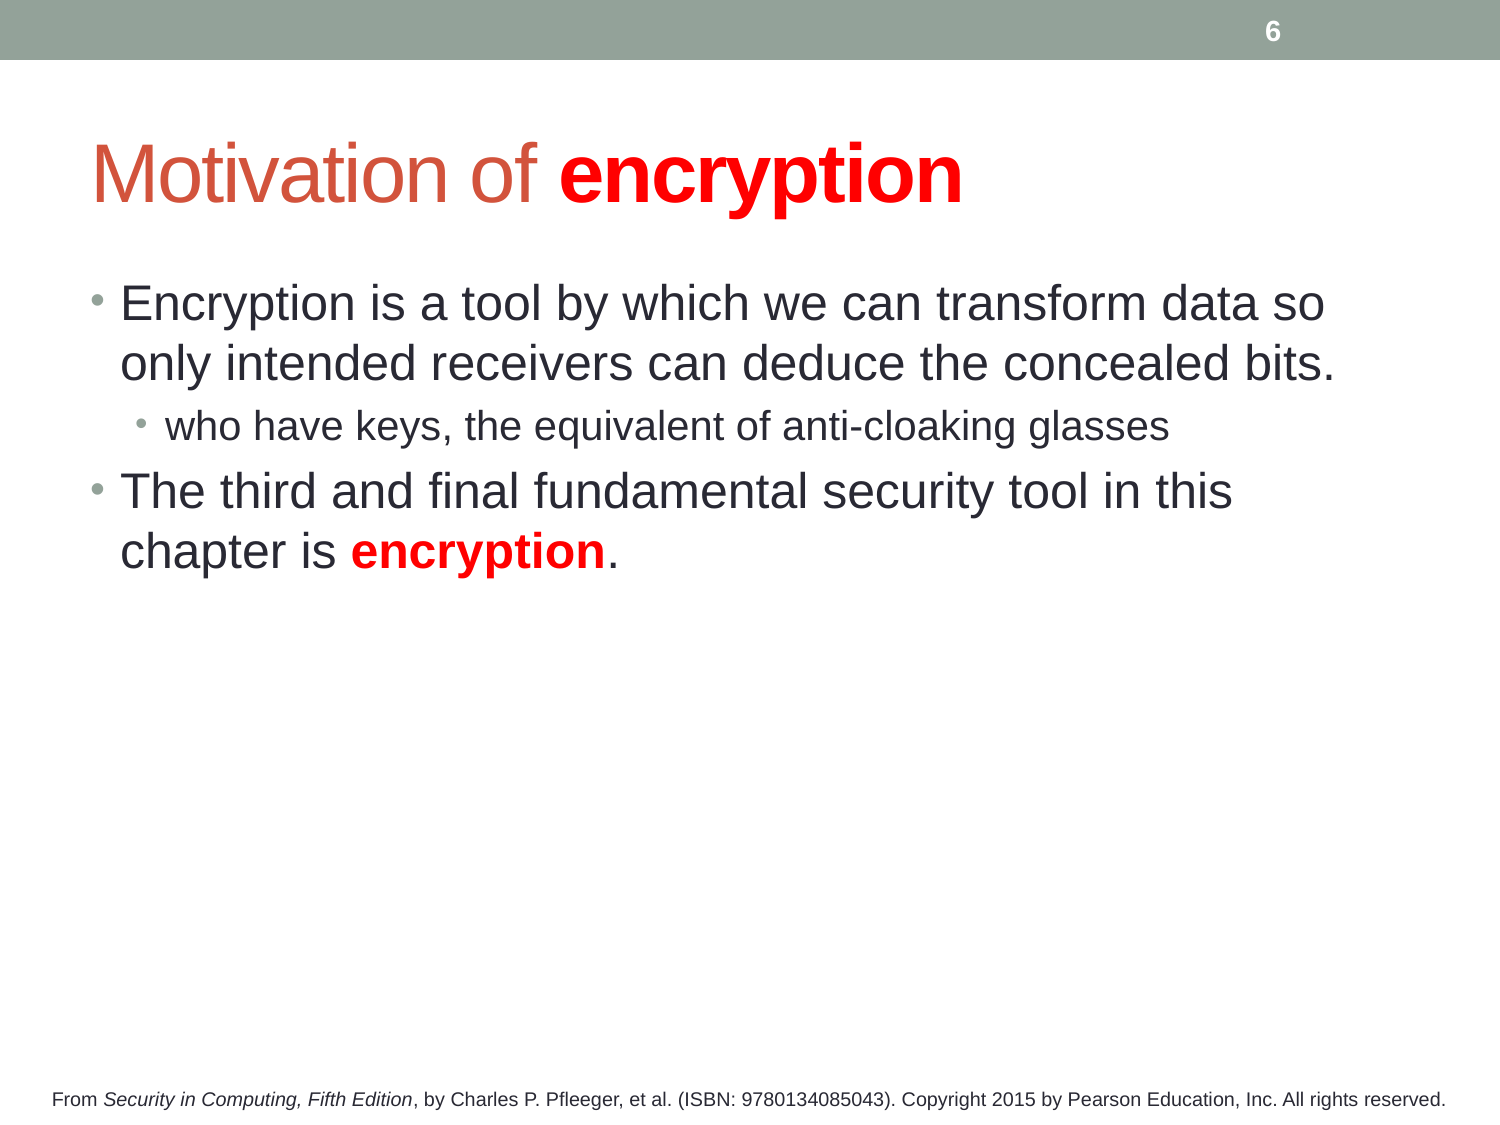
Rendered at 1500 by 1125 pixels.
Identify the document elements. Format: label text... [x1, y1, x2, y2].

footer From Security in Computing, Fifth Edition, by Charles P. Pfleeger, et al. (ISBN: 9780134085043). Copyright 2015 by Pearson Education, Inc. All rights reserved. [0, 1071, 1500, 1125]
slide_number 6 [1250, 3, 1425, 57]
title Motivation of encryption [75, 87, 1425, 250]
list Encryption is a tool by which we can transform data so only intended receivers can deduce the concealed bits. who have keys, the equivalent of anti-cloaking glasses The third and final fundamental security tool in this chapter is encryption. [75, 262, 1425, 1063]
